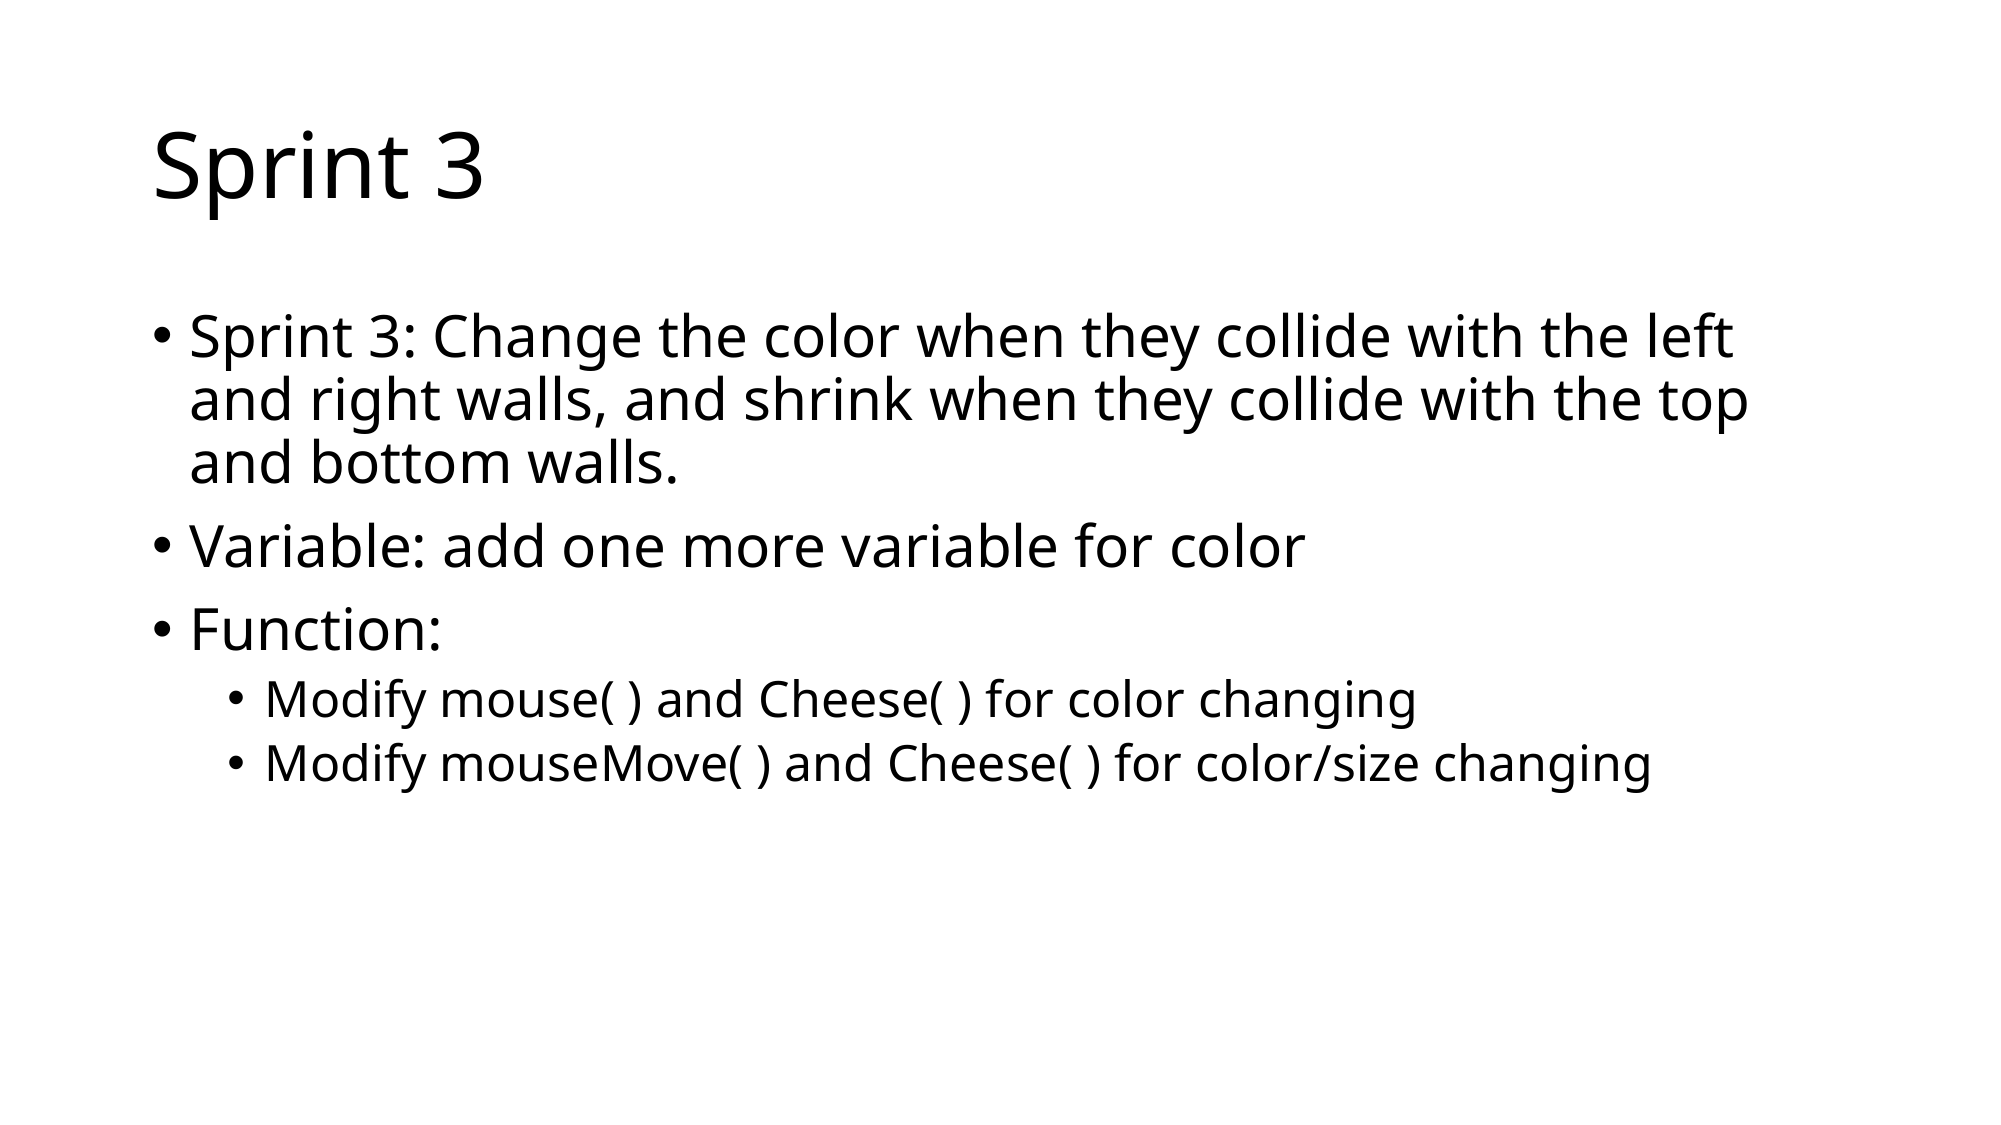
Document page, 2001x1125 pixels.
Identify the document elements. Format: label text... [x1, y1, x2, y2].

title Sprint 3 [137, 59, 1863, 278]
list Sprint 3: Change the color when they collide with the left and right walls, and shrink when they collide with the top and bottom walls. Variable: add one more variable for color Function: Modify mouse( ) and Cheese( ) for color changing Modify mouseMove( ) and Cheese( ) for color/size changing [137, 299, 1863, 1014]
